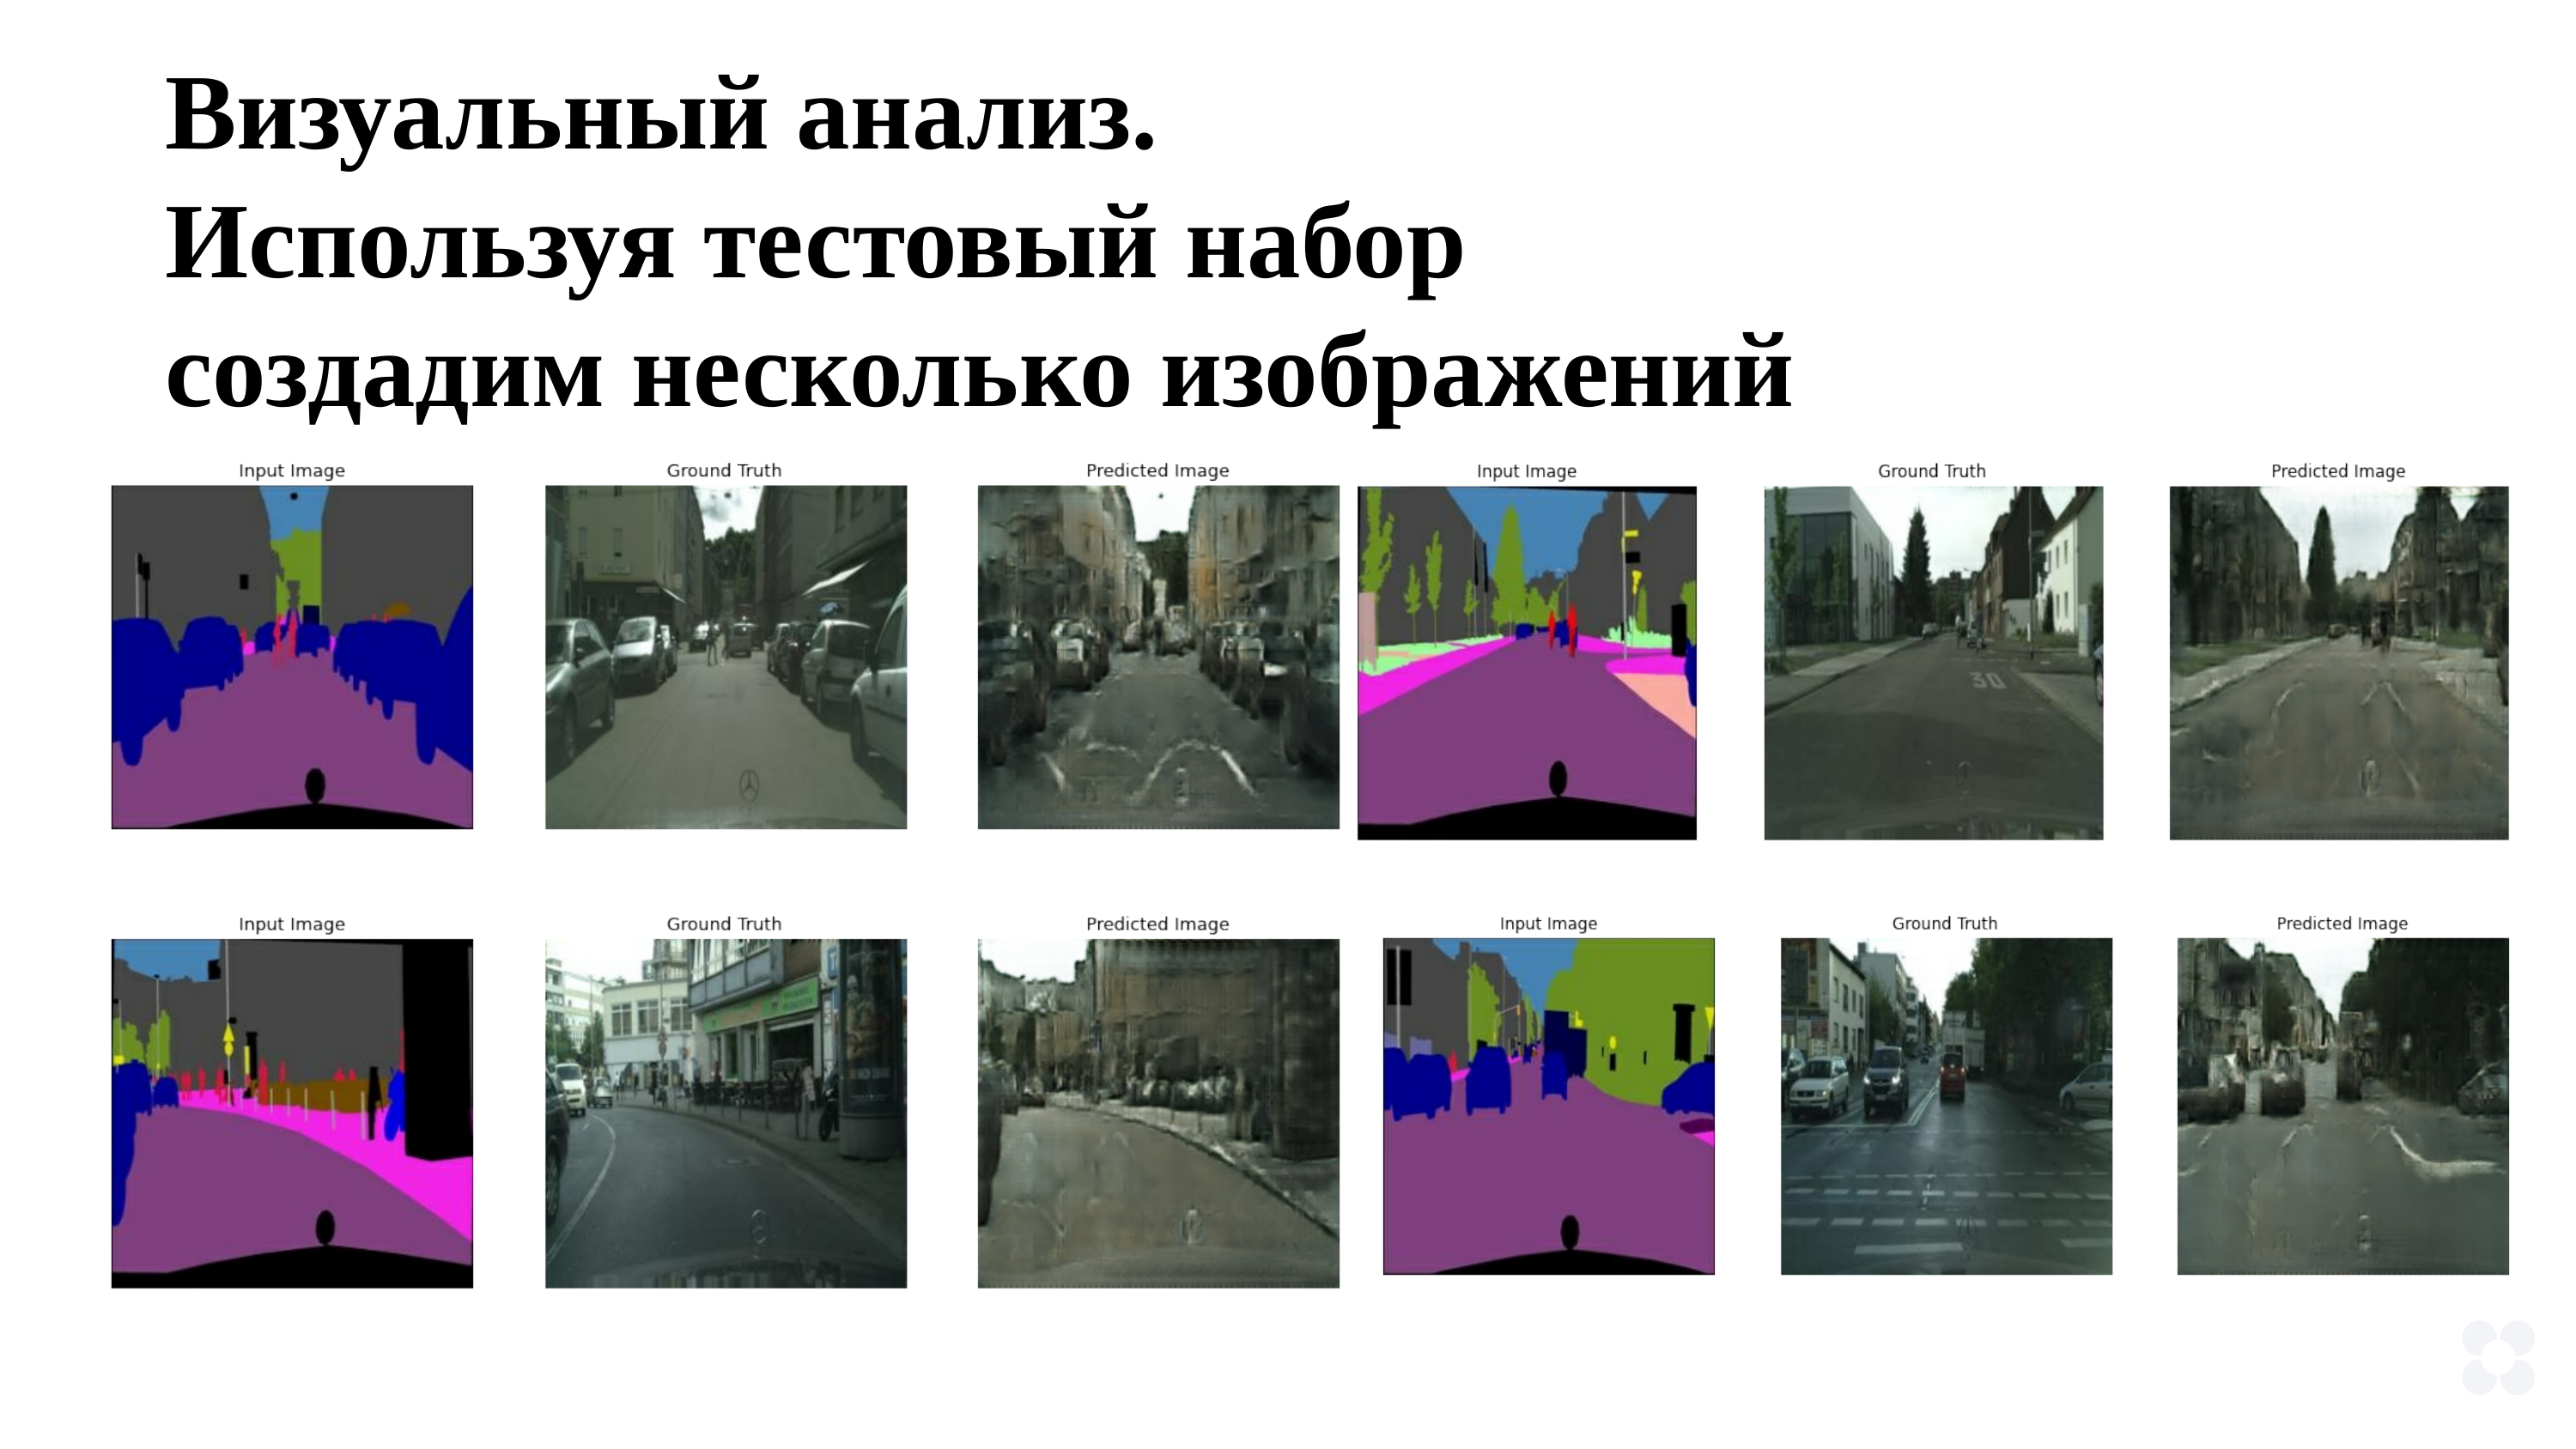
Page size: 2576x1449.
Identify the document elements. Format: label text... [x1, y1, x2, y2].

text_box Визуальный анализ. Используя тестовый набор создадим несколько изображений [101, 285, 2501, 442]
picture [1374, 906, 2518, 1285]
picture [100, 906, 1349, 1300]
text_box Визуальный анализ. Используя тестовый набор создадим несколько изображений [101, 41, 2501, 284]
picture [100, 453, 2518, 851]
